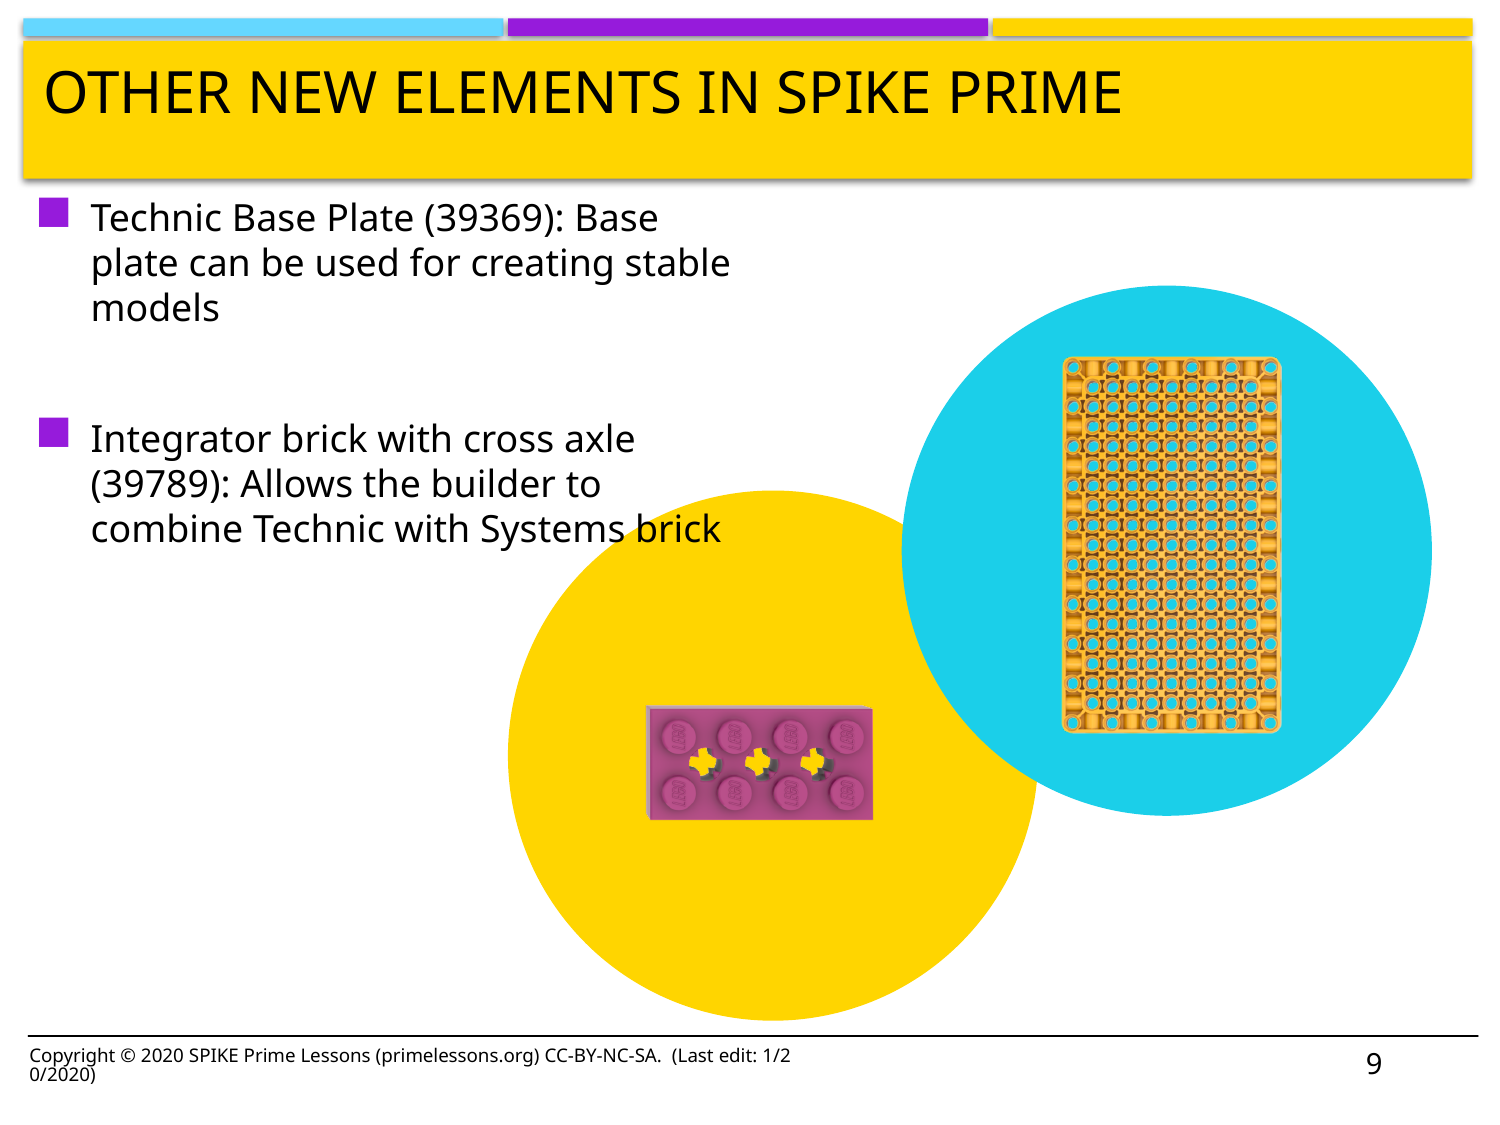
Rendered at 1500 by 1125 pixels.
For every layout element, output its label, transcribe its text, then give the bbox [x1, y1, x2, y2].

footer Copyright © 2020 SPIKE Prime Lessons (primelessons.org) CC-BY-NC-SA. (Last edit: 1/20/2020) [14, 1036, 814, 1097]
picture [619, 678, 898, 841]
text_box [744, 488, 1039, 1023]
title Other new elements in spike prime [28, 48, 1464, 172]
text_box [899, 283, 1434, 818]
text_box Technic Base Plate (39369): Base plate can be used for creating stable models Integrator brick with cross axle (39789): Allows the builder to combine Technic with Systems brick [25, 186, 761, 1021]
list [1037, 341, 1296, 760]
slide_number 9 [1351, 1037, 1478, 1098]
